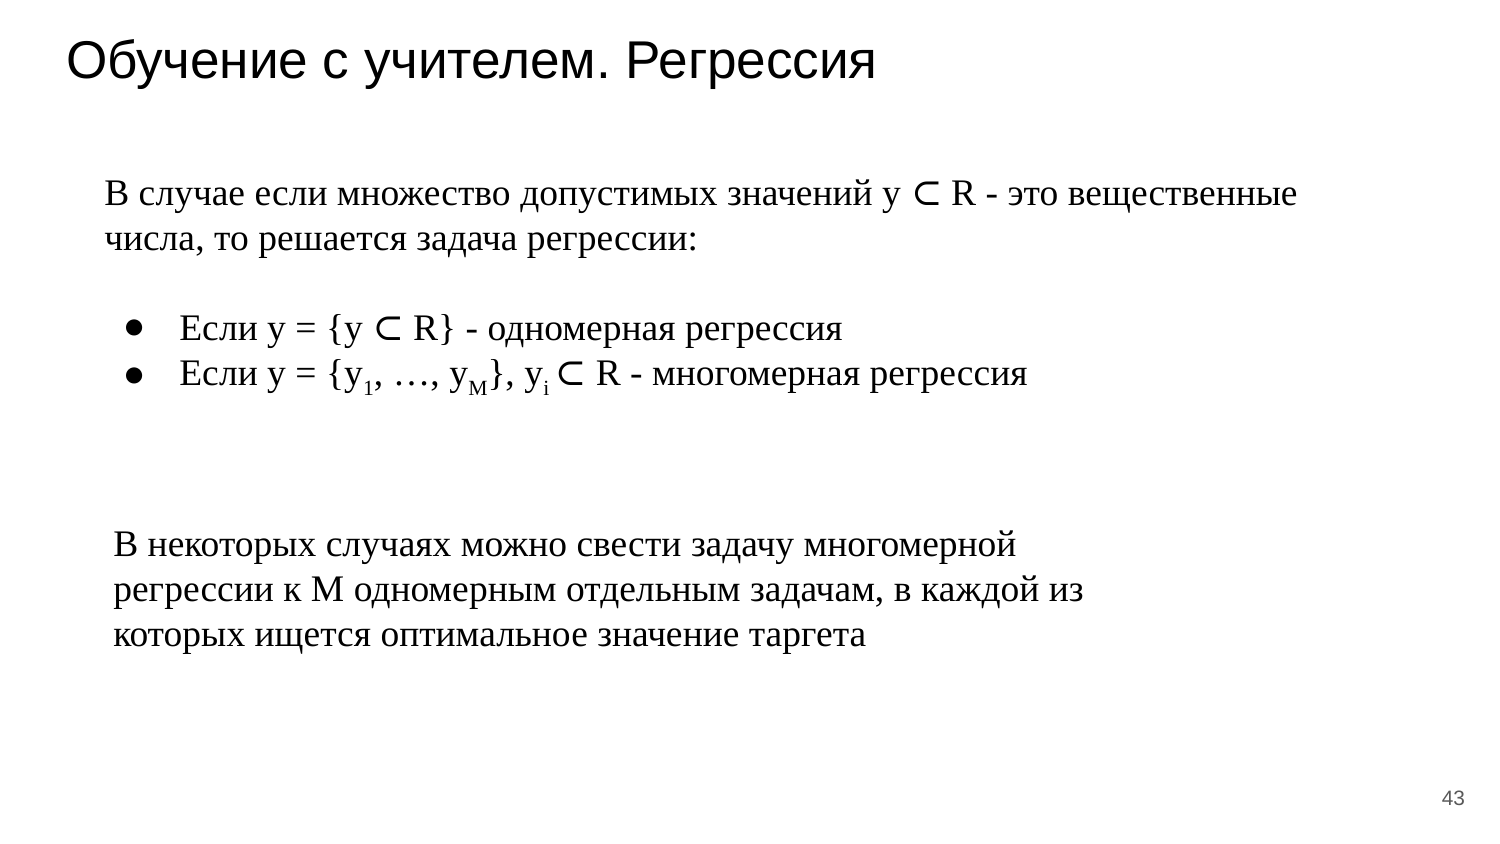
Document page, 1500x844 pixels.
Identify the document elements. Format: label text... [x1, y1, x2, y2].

title Обучение с учителем. Регрессия [51, 10, 1449, 105]
slide_number ‹#› [1389, 764, 1480, 830]
text_box В случае если множество допустимых значений y ⊂ R - это вещественные числа, то решается задача регрессии: Если y = {y ⊂ R} - одномерная регрессия Если y = {y1, …, yM}, yi ⊂ R - многомерная регрессия [89, 153, 1356, 227]
text_box В некоторых случаях можно свести задачу многомерной регрессии к M одномерным отдельным задачам, в каждой из которых ищется оптимальное значение таргета [98, 503, 1156, 669]
